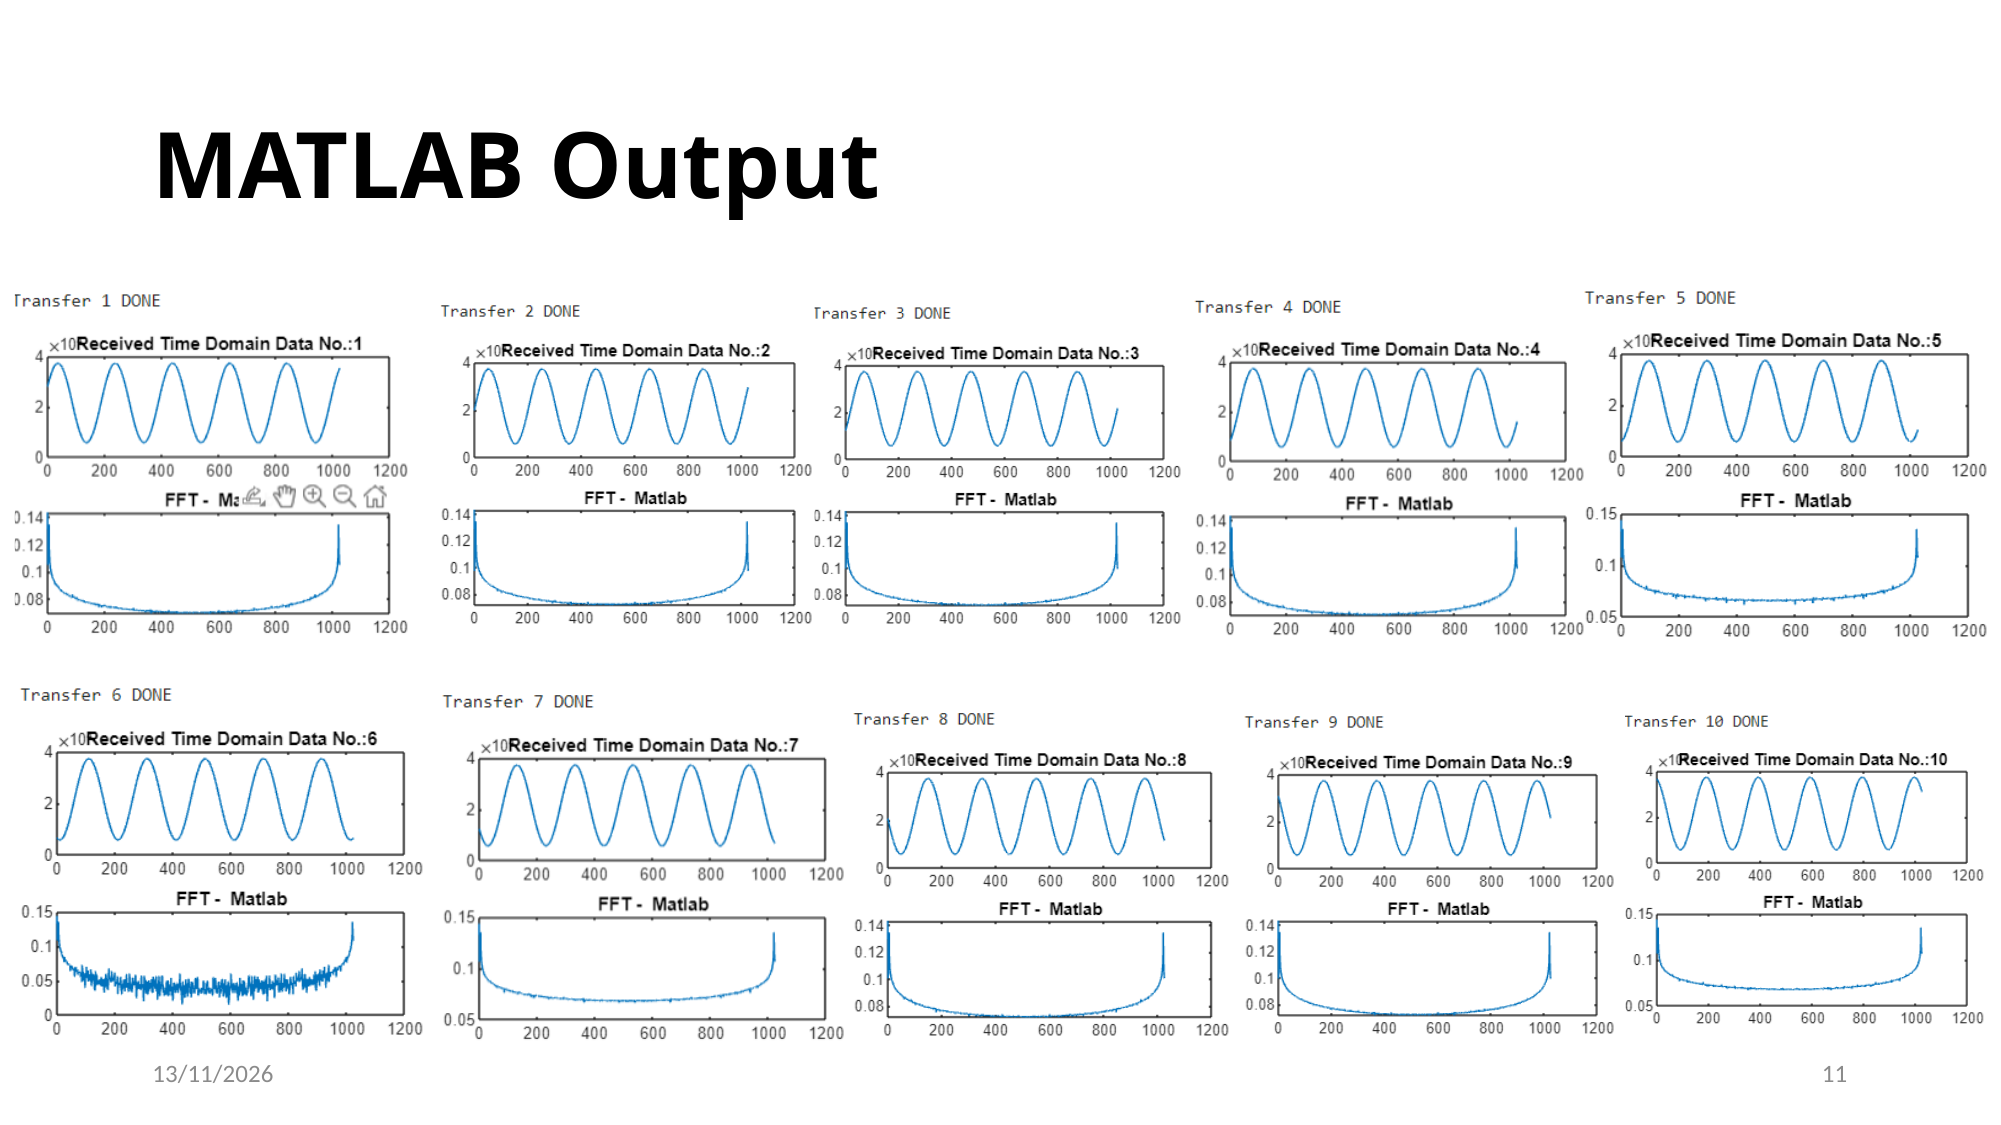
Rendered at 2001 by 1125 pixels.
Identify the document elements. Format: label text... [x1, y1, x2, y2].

picture [14, 280, 418, 651]
slide_number 11 [1412, 1042, 1863, 1103]
picture [440, 294, 1183, 637]
picture [440, 683, 1991, 1055]
picture [1191, 283, 2000, 655]
title MATLAB Output [137, 59, 1863, 278]
picture [14, 675, 431, 1047]
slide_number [137, 1042, 588, 1103]
